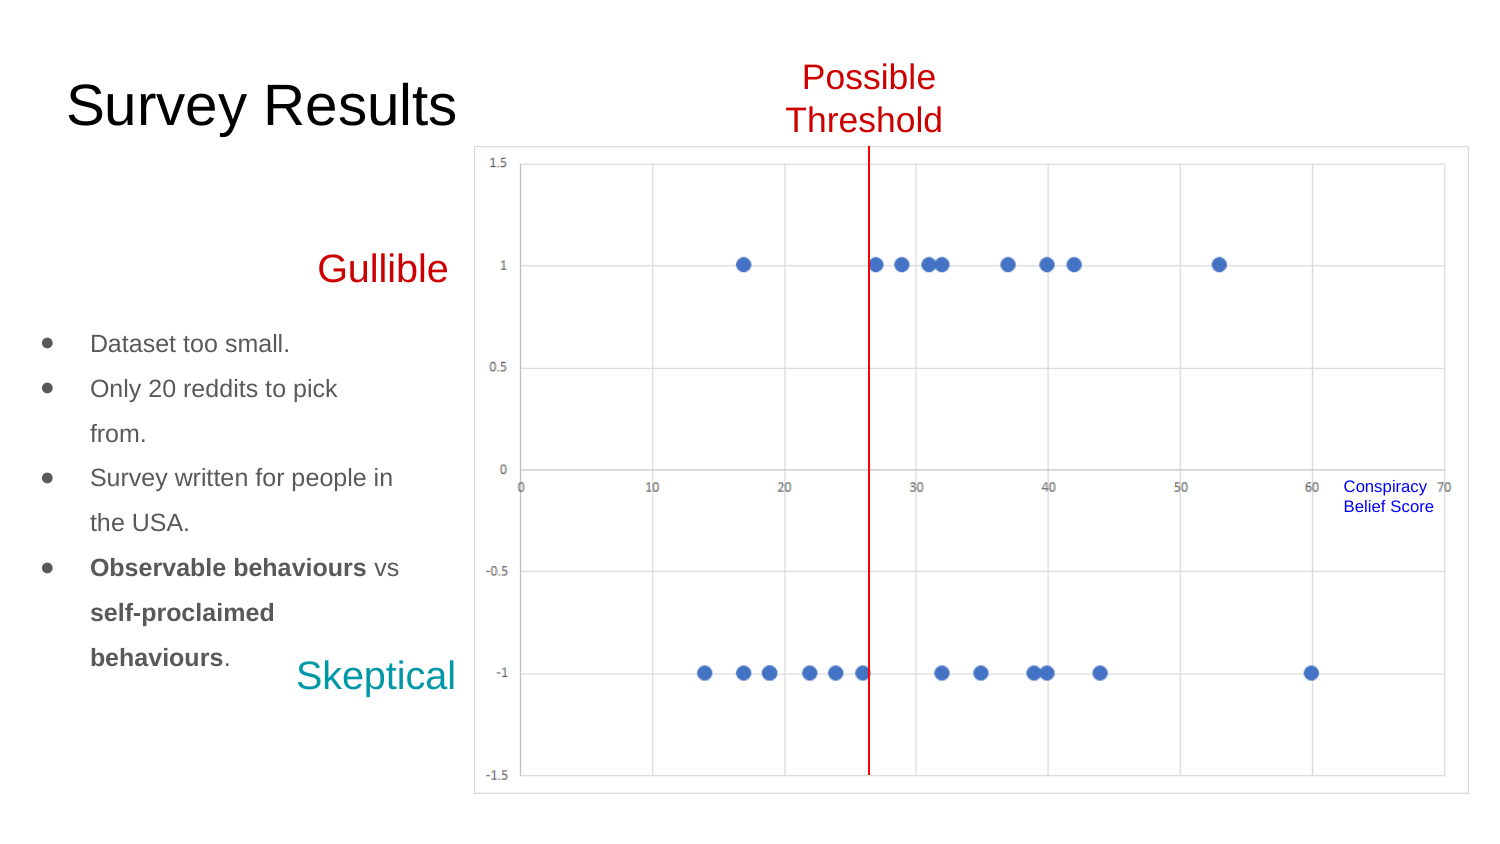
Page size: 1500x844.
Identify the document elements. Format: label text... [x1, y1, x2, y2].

picture [473, 146, 1469, 794]
text_box Possible Threshold [732, 39, 1006, 121]
text_box Skeptical [281, 634, 468, 717]
text_box Gullible [302, 228, 468, 310]
text_box Dataset too small. Only 20 reddits to pick from. Survey written for people in the USA. Observable behaviours vs self-proclaimed behaviours. [0, 297, 417, 623]
title Survey Results [51, 52, 1449, 147]
